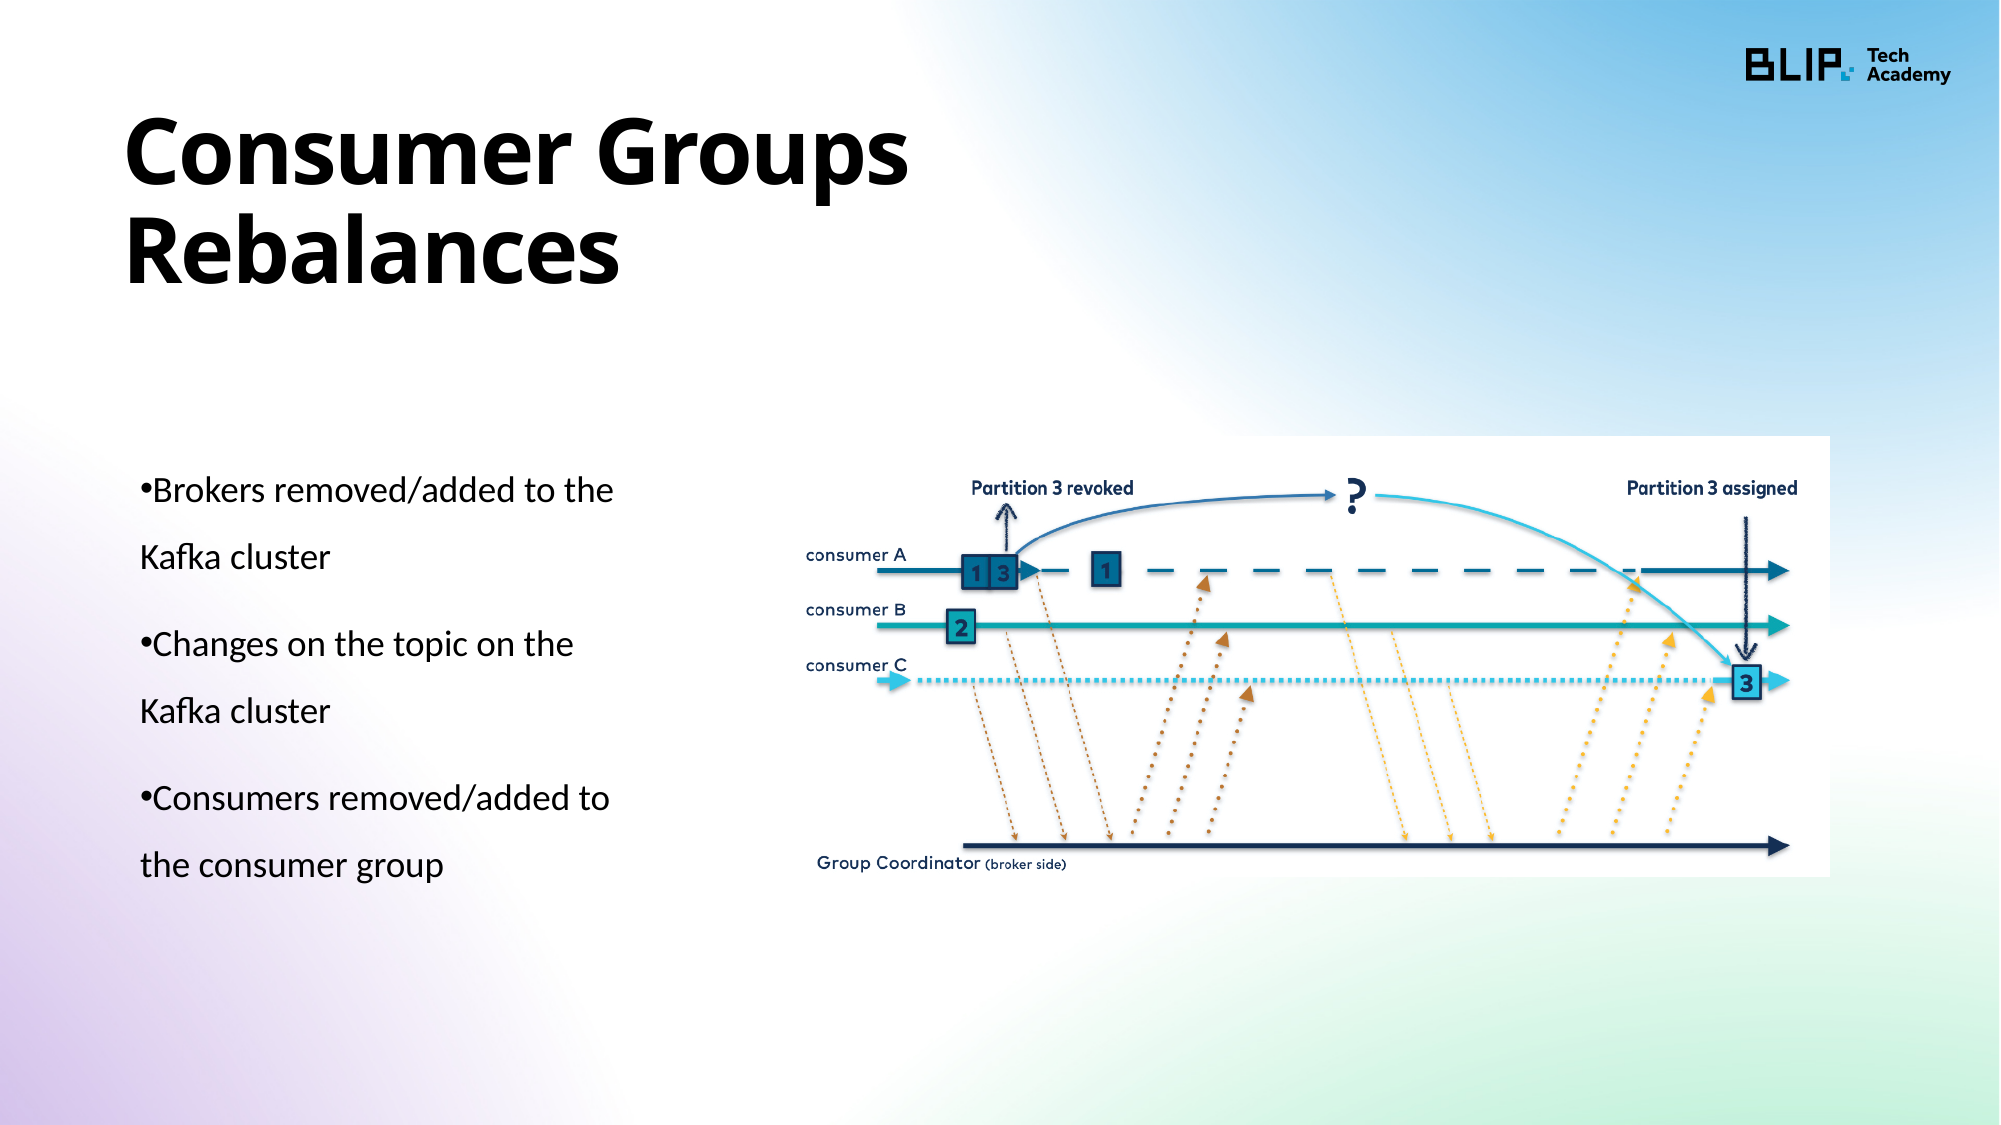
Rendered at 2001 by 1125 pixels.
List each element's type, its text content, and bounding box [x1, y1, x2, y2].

text_box Consumer Groups Rebalances [107, 84, 1166, 437]
picture [0, 0, 2000, 1125]
text_box Brokers removed/added to the Kafka cluster Changes on the topic on the Kafka cluster Consumers removed/added to the consumer group [125, 436, 637, 897]
